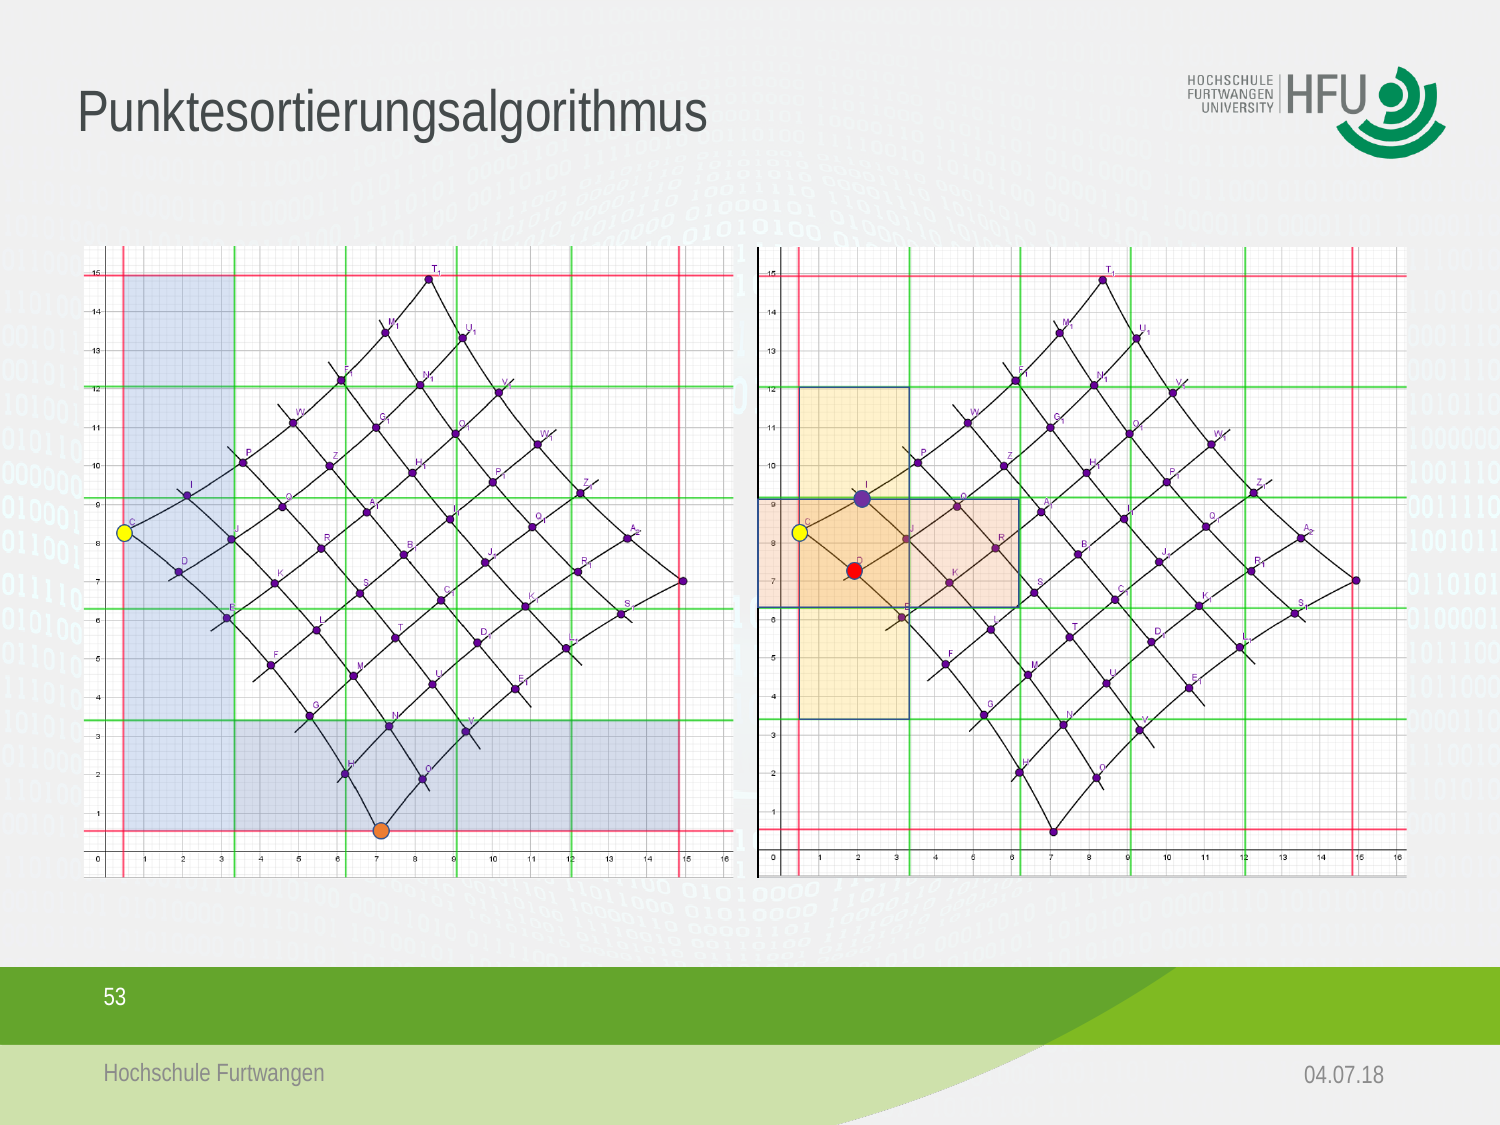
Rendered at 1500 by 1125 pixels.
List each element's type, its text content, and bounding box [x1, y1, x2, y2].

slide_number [1257, 1046, 1400, 1107]
title Punktesortierungsalgorithmus [77, 64, 1353, 153]
footer Hochschule Furtwangen [88, 1044, 420, 1105]
picture [1166, 53, 1454, 164]
picture [756, 247, 1407, 878]
picture [0, 967, 1500, 1125]
picture [83, 245, 734, 879]
slide_number 53 [88, 967, 160, 1028]
